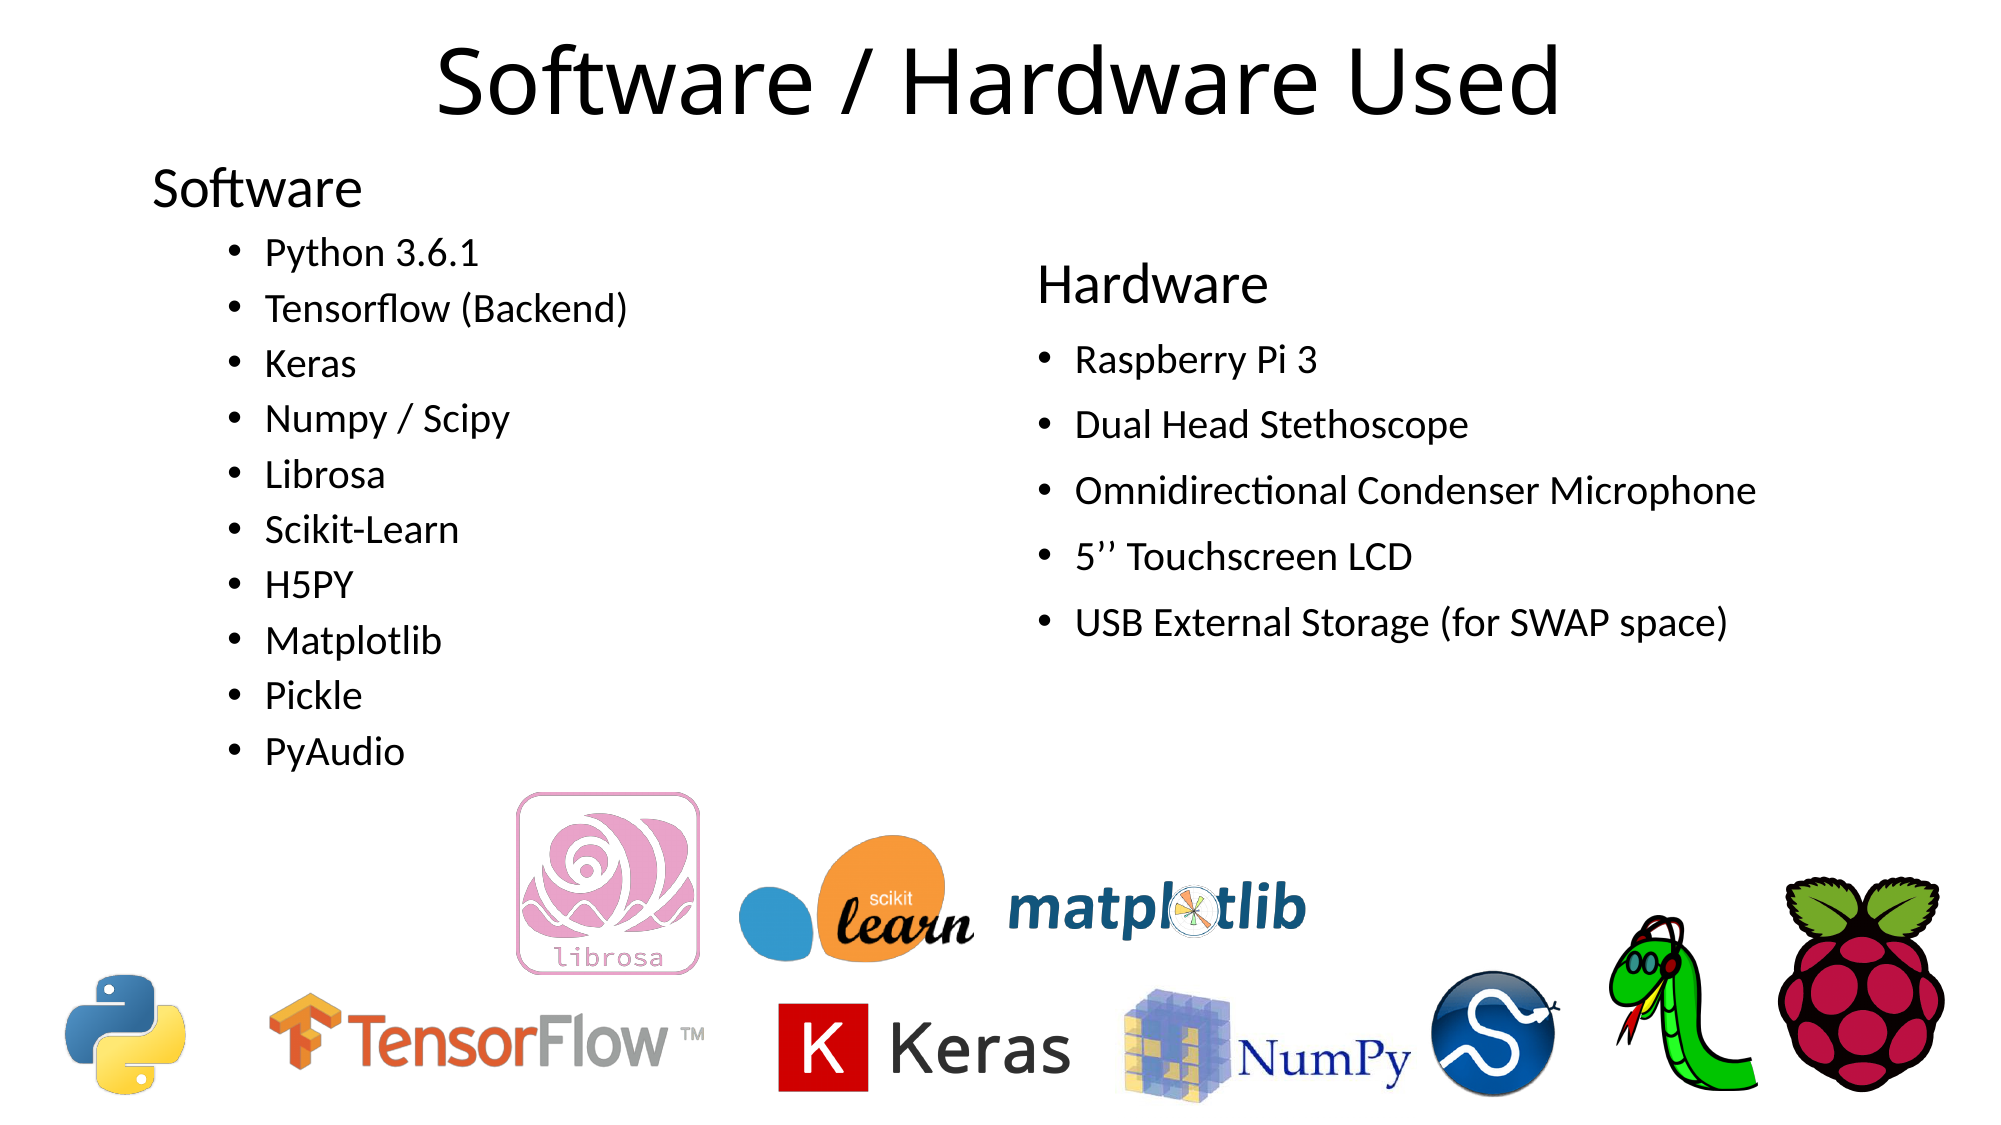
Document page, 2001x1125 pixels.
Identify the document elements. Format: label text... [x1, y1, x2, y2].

picture [996, 870, 1587, 1125]
picture [236, 986, 724, 1083]
list Hardware Raspberry Pi 3 Dual Head Stethoscope Omnidirectional Condenser Microphone 5’’ Touchscreen LCD USB External Storage (for SWAP space) [1022, 245, 1873, 960]
picture [516, 792, 700, 975]
picture [739, 792, 1091, 1094]
picture [1609, 849, 2000, 1117]
title Software / Hardware Used [137, 24, 1863, 145]
picture [38, 947, 212, 1122]
list Software Python 3.6.1 Tensorflow (Backend) Keras Numpy / Scipy Librosa Scikit-Learn H5PY Matplotlib Pickle PyAudio [137, 149, 988, 864]
